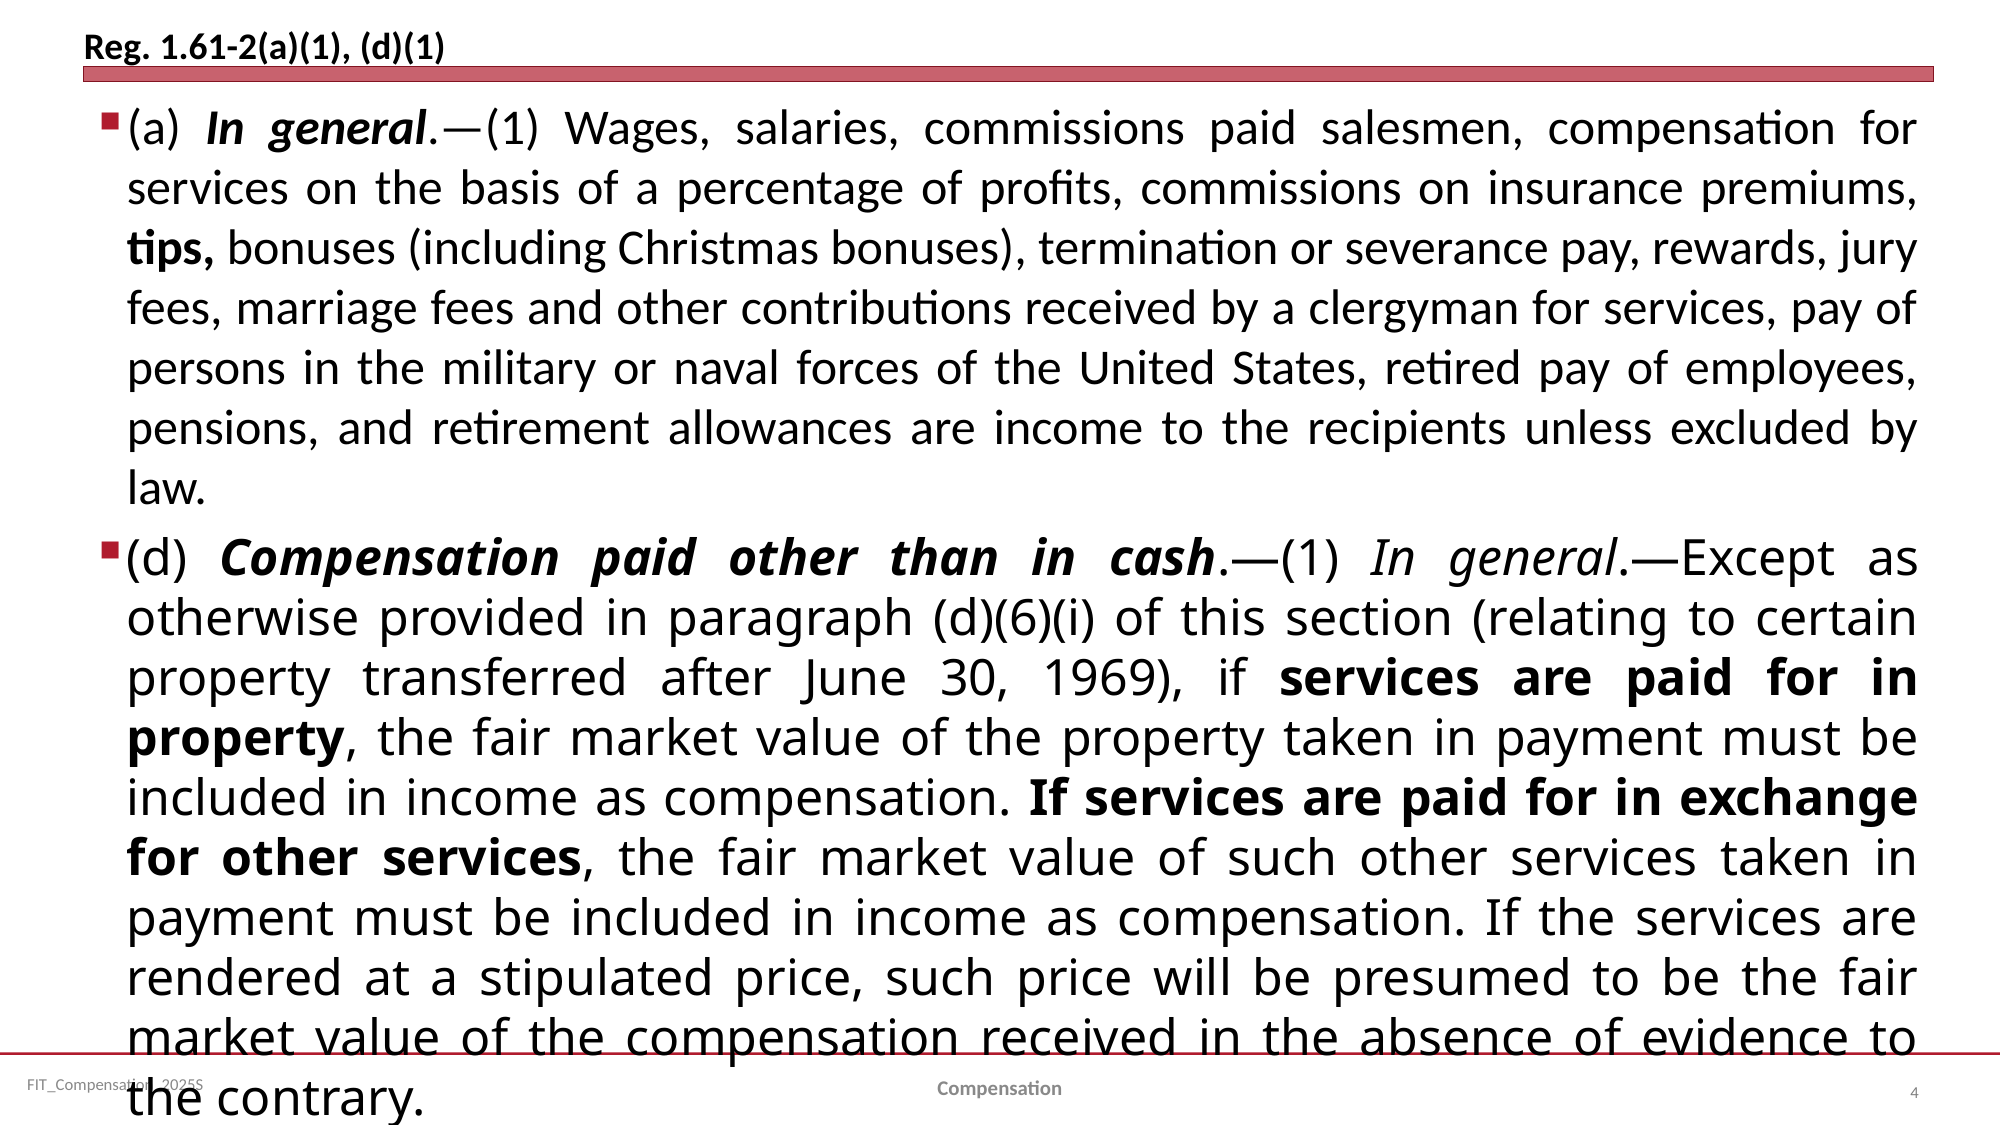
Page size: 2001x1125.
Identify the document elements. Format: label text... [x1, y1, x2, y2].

footer Compensation [683, 1056, 1317, 1117]
list (a) In general.—(1) Wages, salaries, commissions paid salesmen, compensation for services on the basis of a percentage of profits, commissions on insurance premiums, tips, bonuses (including Christmas bonuses), termination or severance pay, rewards, jury fees, marriage fees and other contributions received by a clergyman for services, pay of persons in the military or naval forces of the United States, retired pay of employees, pensions, and retirement allowances are income to the recipients unless excluded by law. (d) Compensation paid other than in cash.—(1) In general.—Except as otherwise provided in paragraph (d)(6)(i) of this section (relating to certain property transferred after June 30, 1969), if services are paid for in property, the fair market value of the property taken in payment must be included in income as compensation. If services are paid for in exchange for other services, the fair market value of such other services taken in payment must be included in income as compensation. If the services are rendered at a stipulated price, such price will be presumed to be the fair market value of the compensation received in the absence of evidence to the contrary. [83, 87, 1934, 1041]
title Reg. 1.61-2(a)(1), (d)(1) [83, 6, 1935, 67]
slide_number 4 [1834, 1061, 1934, 1122]
